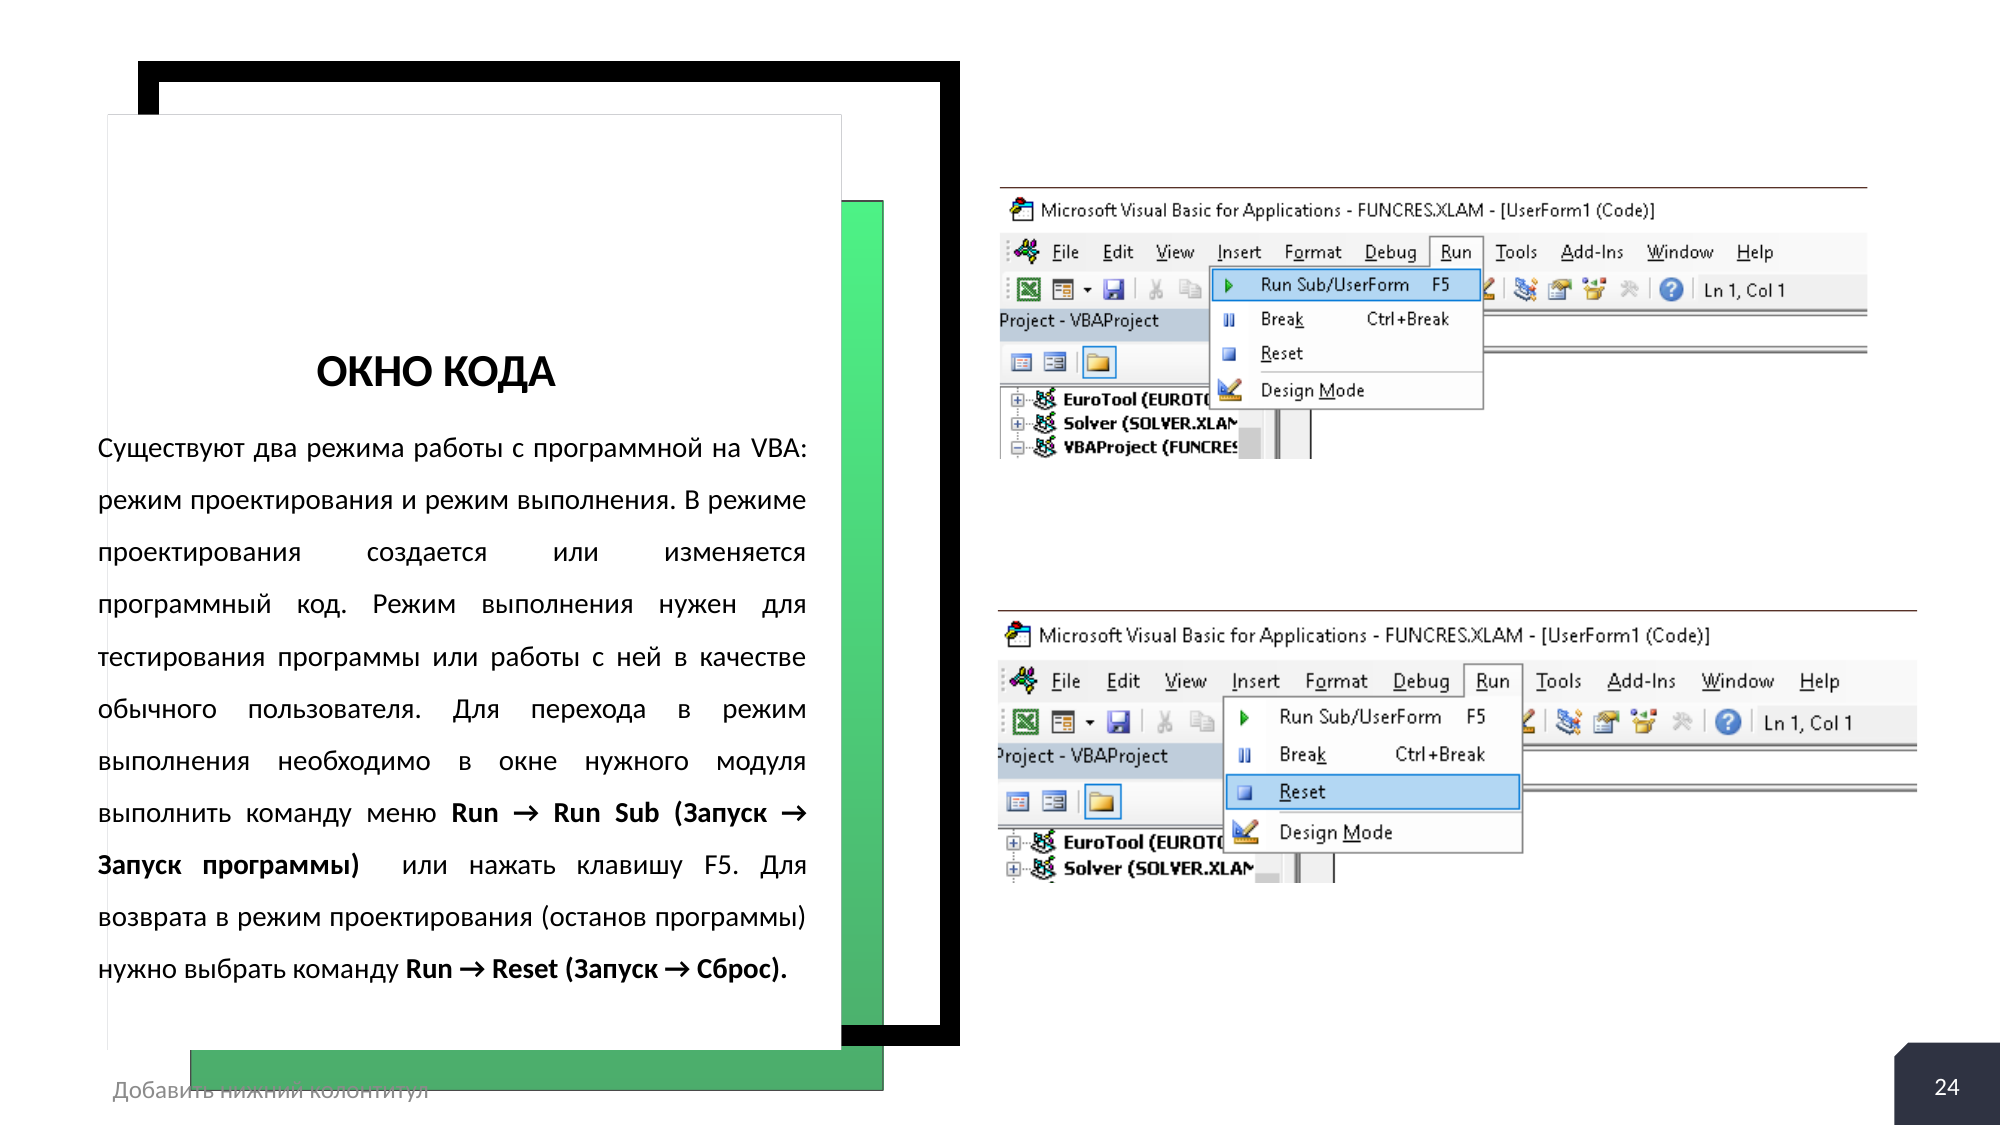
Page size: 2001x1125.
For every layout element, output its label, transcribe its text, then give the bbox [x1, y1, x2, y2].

picture [997, 610, 1918, 883]
footer Добавить нижний колонтитул [97, 1059, 773, 1119]
picture [999, 187, 1868, 459]
slide_number 24 [1894, 1052, 2000, 1119]
title Окно Кода [99, 242, 773, 404]
list Существуют два режима работы с программной на VBA: режим проектирования и режим выполнения. В режиме проектирования создается или изменяется программный код. Режим выполнения нужен для тестирования программы или работы с ней в качестве обычного пользователя. Для перехода в режим выполнения необходимо в окне нужного модуля выполнить команду меню Run → Run Sub (Запуск → Запуск программы) или нажать клавишу F5. Для возврата в режим проектирования (останов программы) нужно выбрать команду Run → Reset (Запуск → Сброс). [82, 403, 823, 1038]
